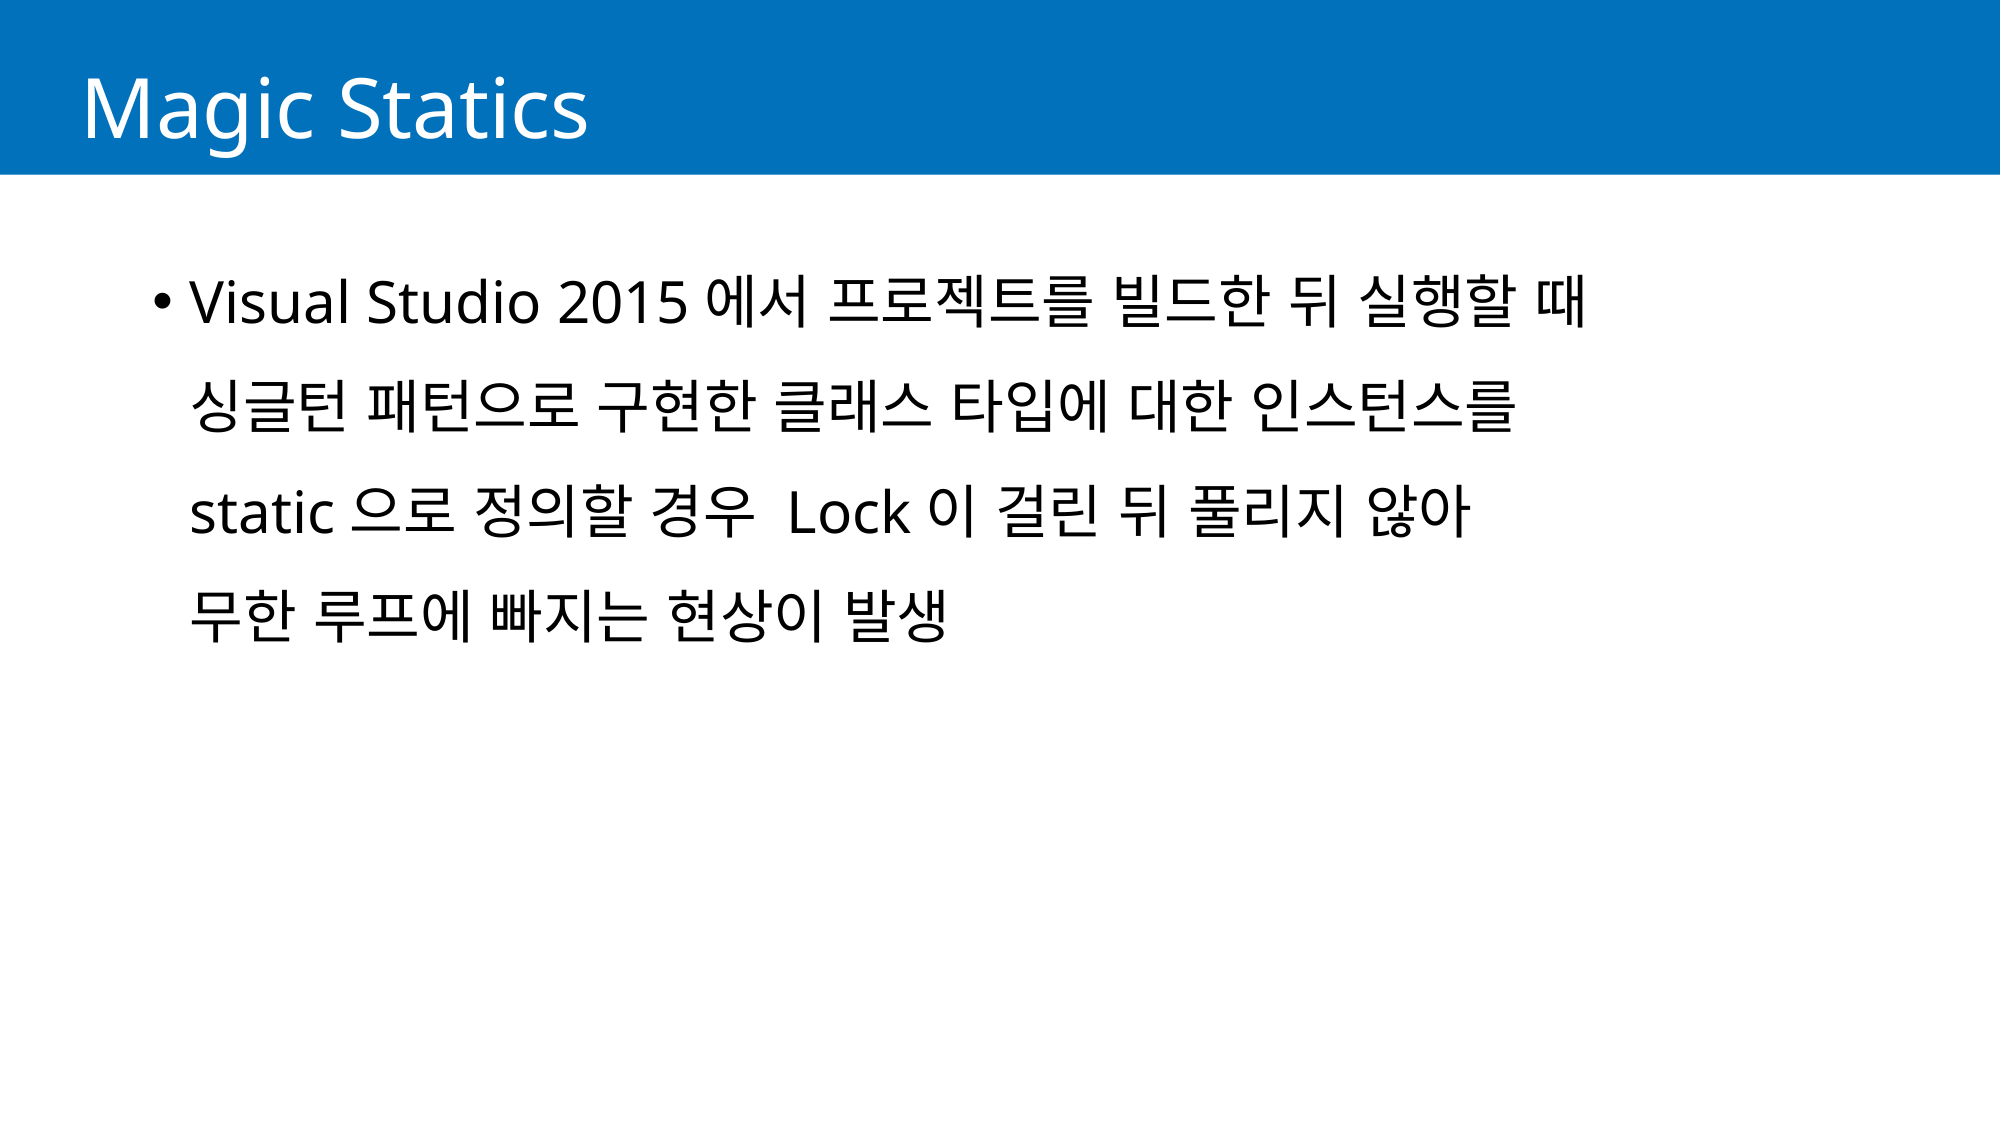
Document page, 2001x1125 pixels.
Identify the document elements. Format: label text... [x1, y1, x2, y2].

picture [0, 0, 2000, 1125]
title Magic Statics [65, 2, 1791, 220]
list Visual Studio 2015에서 프로젝트를 빌드한 뒤 실행할 때 싱글턴 패턴으로 구현한 클래스 타입에 대한 인스턴스를 static으로 정의할 경우 Lock이 걸린 뒤 풀리지 않아 무한 루프에 빠지는 현상이 발생 [137, 222, 1863, 937]
